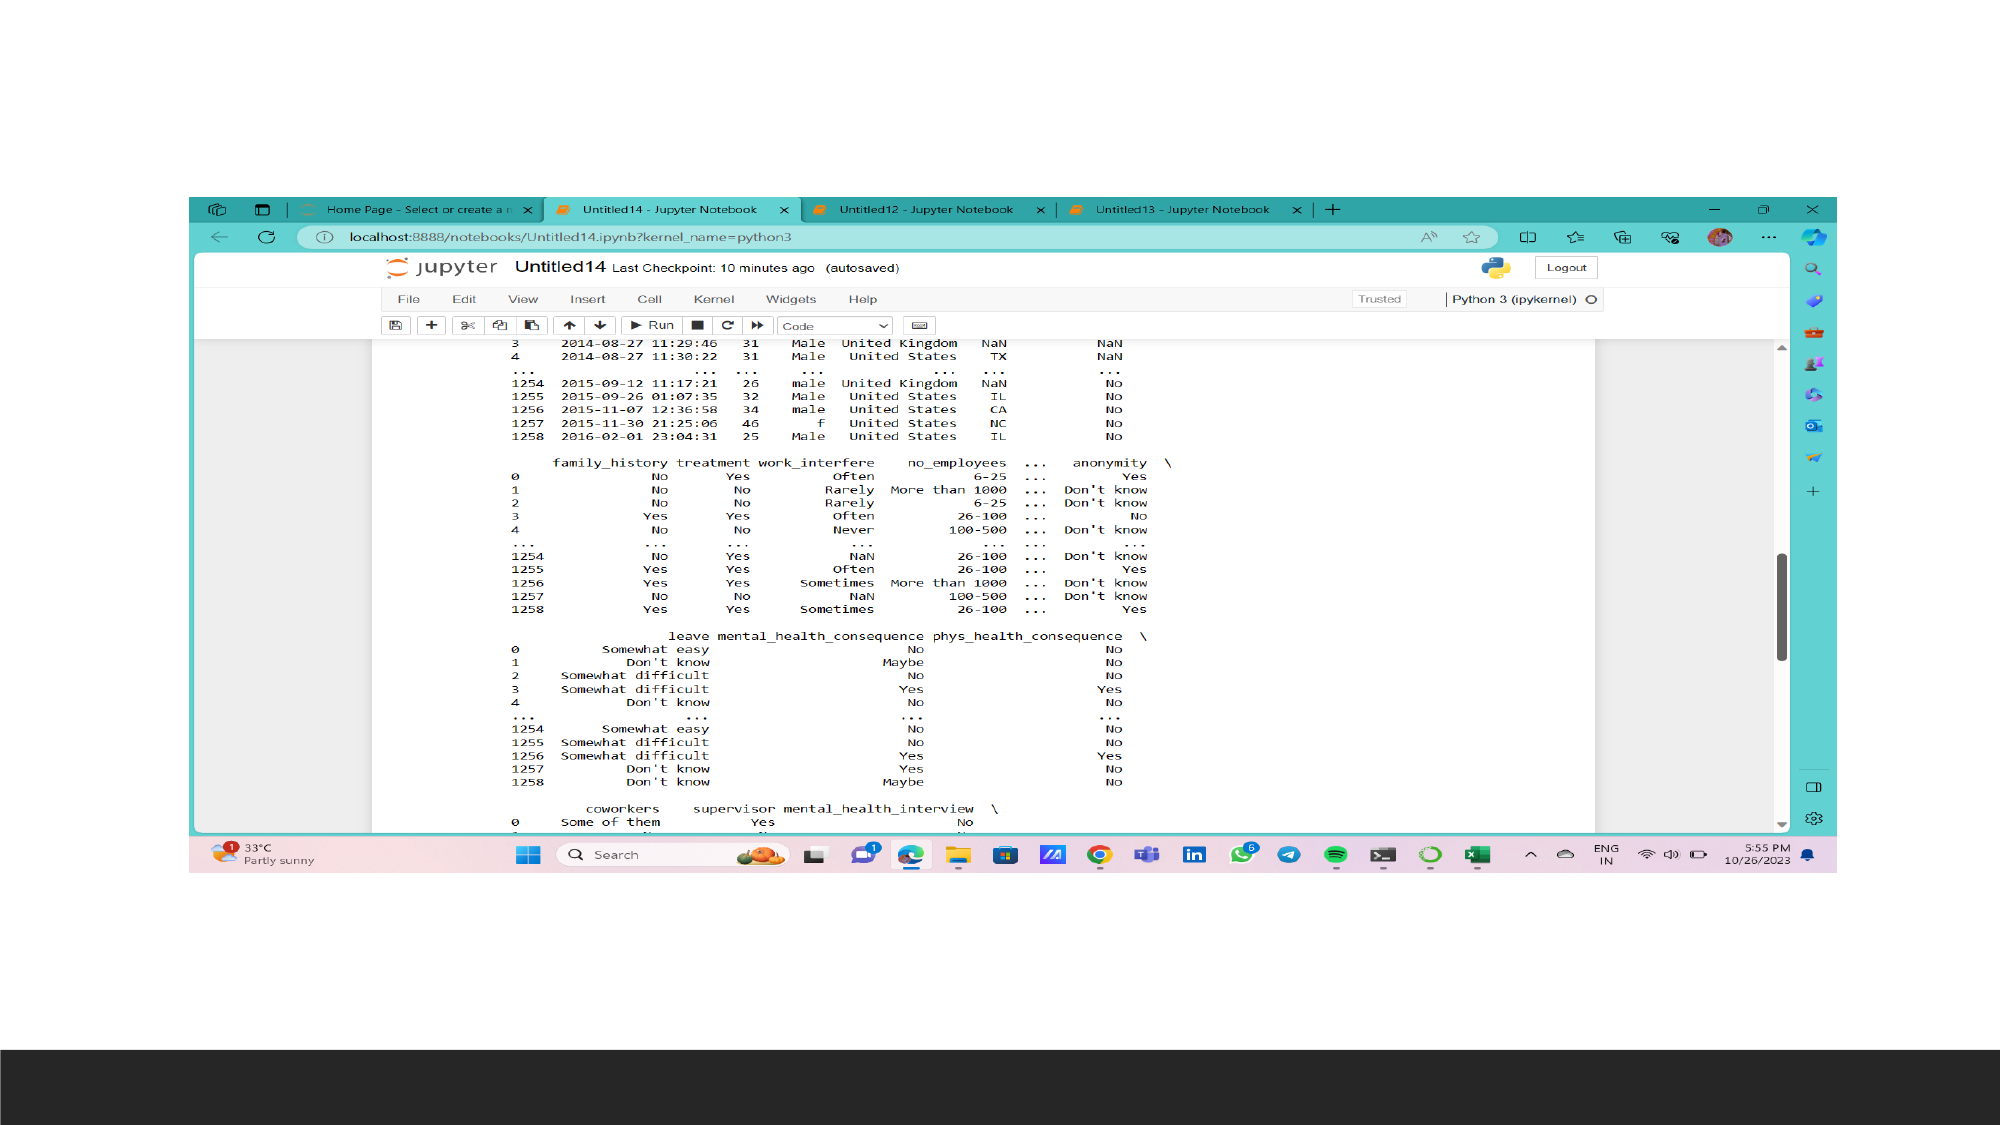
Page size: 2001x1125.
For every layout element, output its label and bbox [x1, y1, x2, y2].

list [189, 196, 1838, 873]
